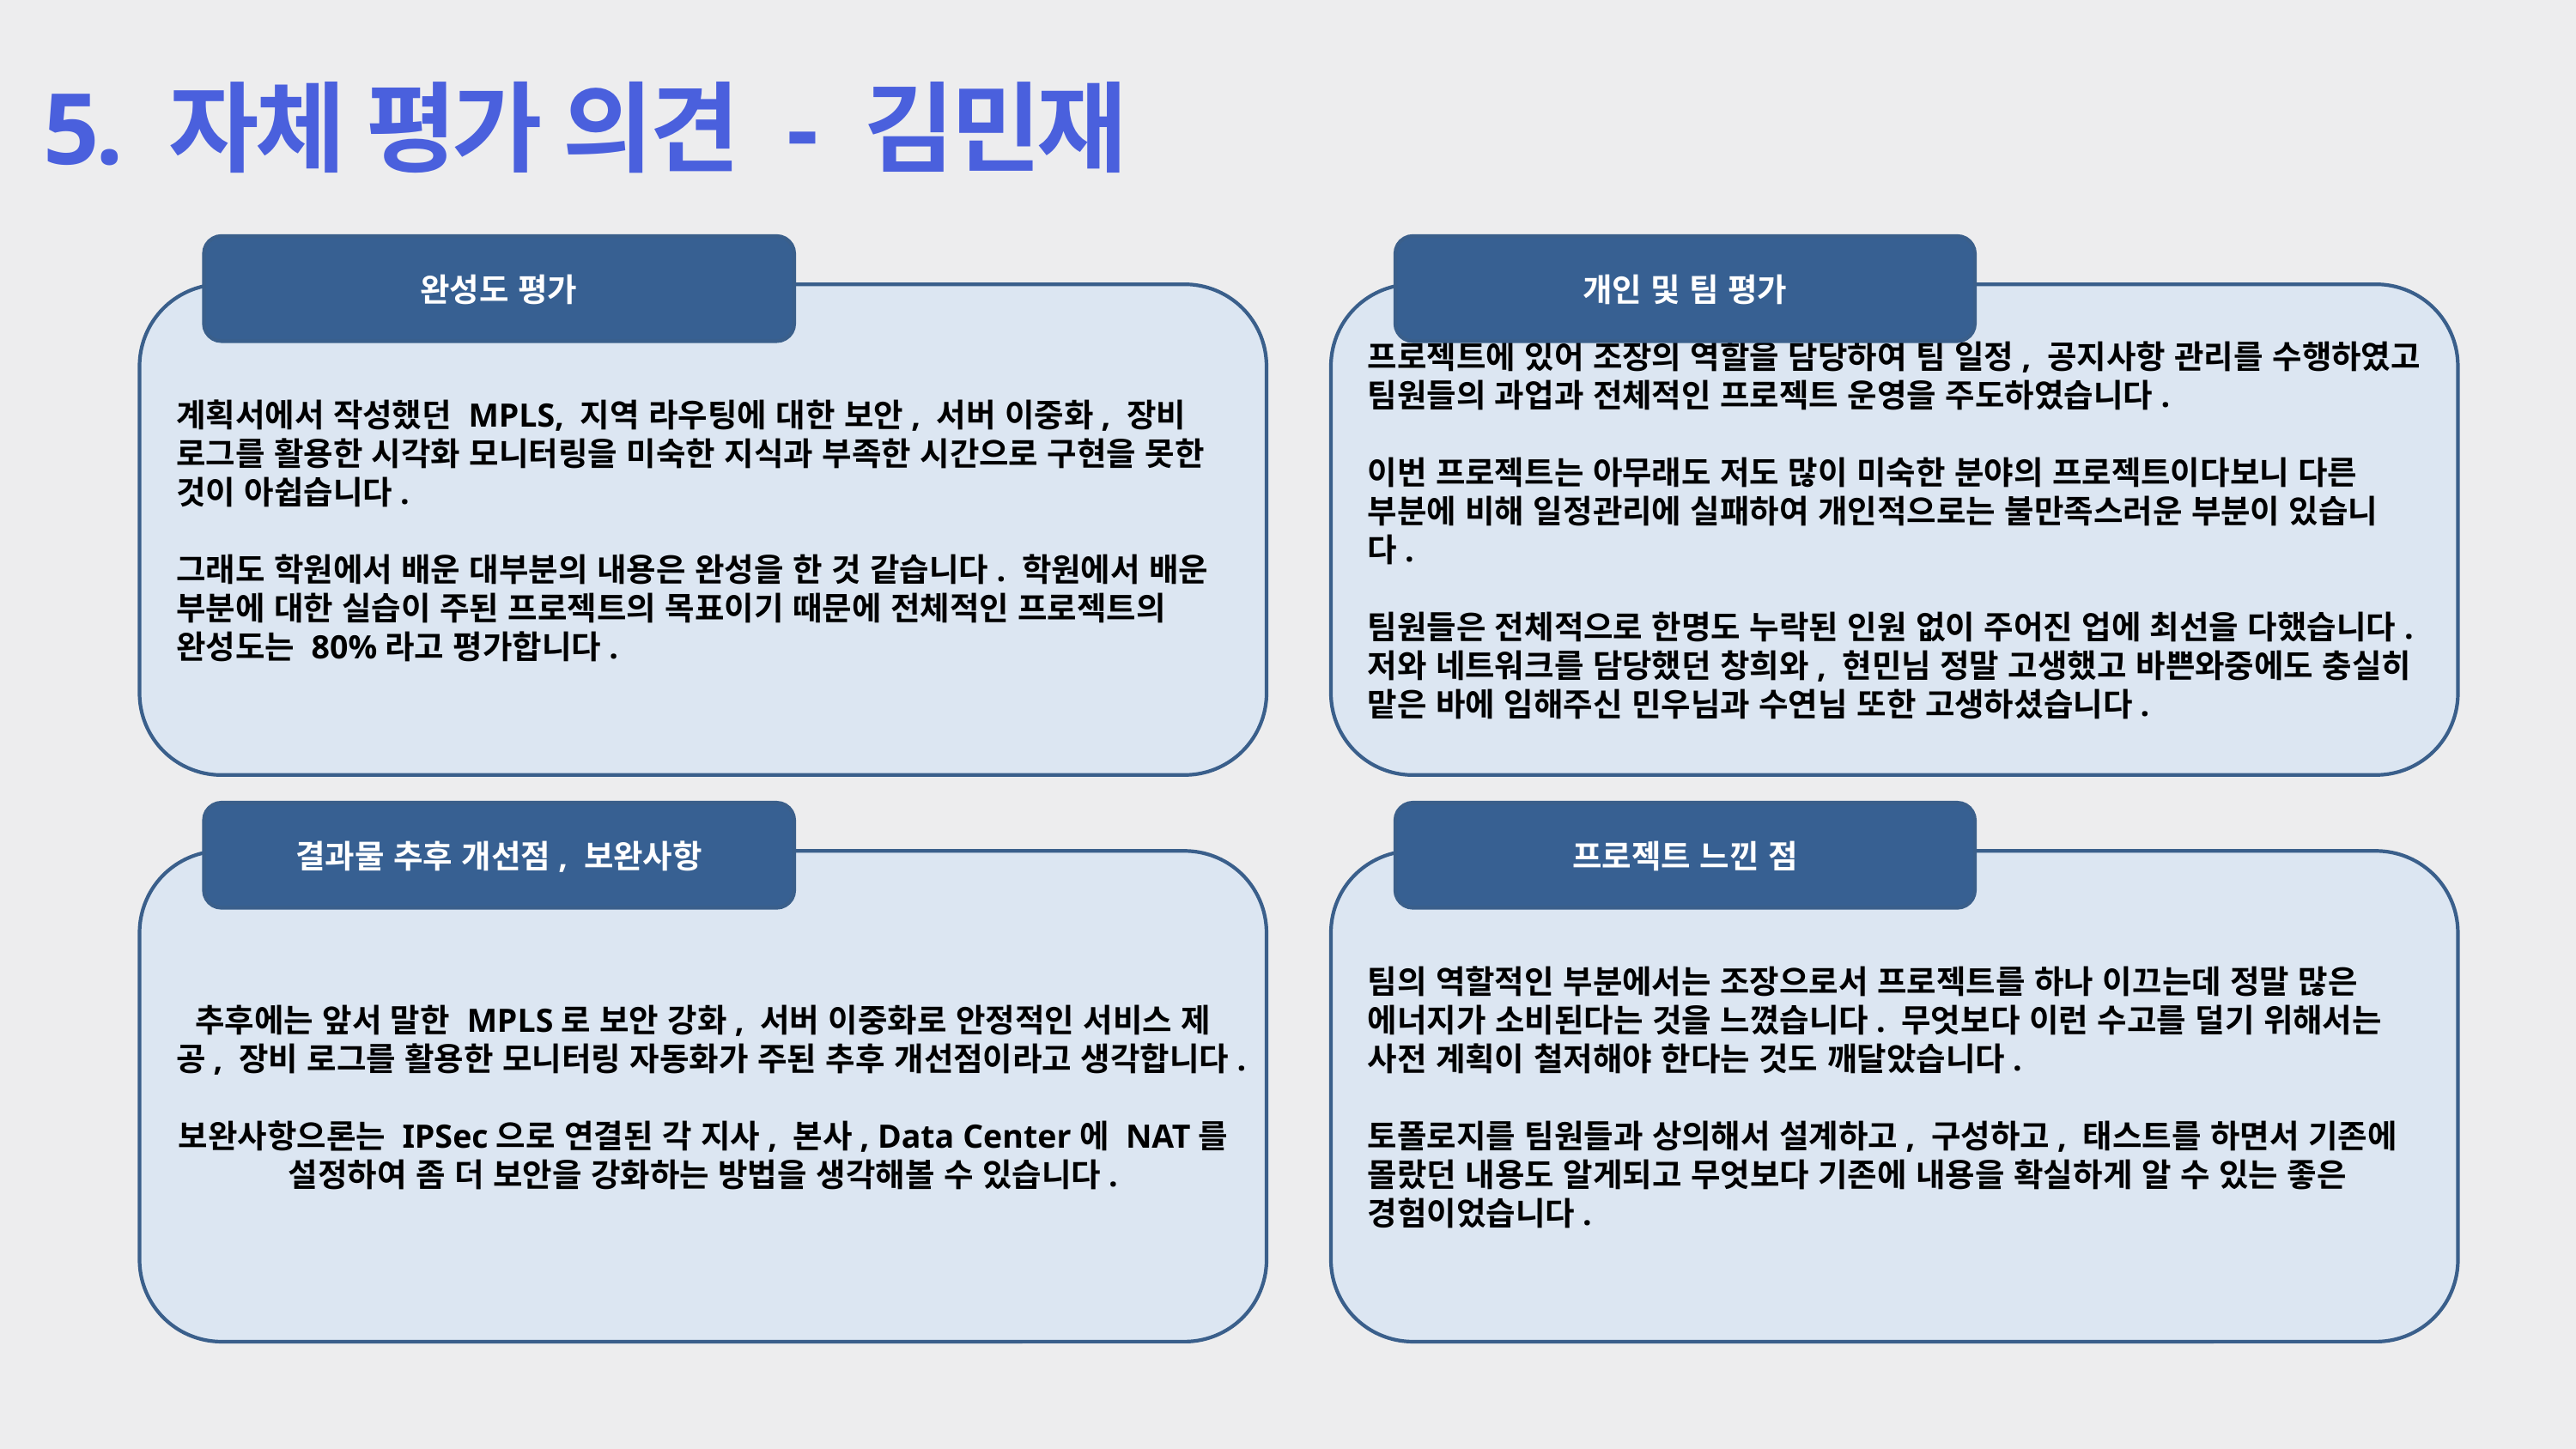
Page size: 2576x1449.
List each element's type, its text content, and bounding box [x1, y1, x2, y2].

text_box 프로젝트 느낀 점 [1393, 800, 1978, 910]
text_box 완성도 평가 [202, 233, 797, 343]
text_box 추후에는 앞서 말한 MPLS로 보안 강화, 서버 이중화로 안정적인 서비스 제공, 장비 로그를 활용한 모니터링 자동화가 주된 추후 개선점이라고 생각합니다. 보완사항으론는 IPSec으로 연결된 각 지사, 본사, Data Center에 NAT를 설정하여 좀 더 보안을 강화하는 방법을 생각해볼 수 있습니다. [137, 849, 1269, 1344]
text_box 5. 자체 평가 의견 - 김민재 [43, 58, 2098, 185]
text_box 결과물 추후 개선점, 보완사항 [202, 800, 797, 910]
text_box 팀의 역할적인 부분에서는 조장으로서 프로젝트를 하나 이끄는데 정말 많은 에너지가 소비된다는 것을 느꼈습니다. 무엇보다 이런 수고를 덜기 위해서는 사전 계획이 철저해야 한다는 것도 깨달았습니다. 토폴로지를 팀원들과 상의해서 설계하고, 구성하고, 태스트를 하면서 기존에 몰랐던 내용도 알게되고 무엇보다 기존에 내용을 확실하게 알 수 있는 좋은 경험이었습니다. [1328, 849, 2460, 1344]
text_box 계획서에서 작성했던 MPLS, 지역 라우팅에 대한 보안, 서버 이중화, 장비 로그를 활용한 시각화 모니터링을 미숙한 지식과 부족한 시간으로 구현을 못한 것이 아쉽습니다. 그래도 학원에서 배운 대부분의 내용은 완성을 한 것 같습니다. 학원에서 배운 부분에 대한 실습이 주된 프로젝트의 목표이기 때문에 전체적인 프로젝트의 완성도는 80%라고 평가합니다. [137, 282, 1269, 777]
text_box 개인 및 팀 평가 [1393, 233, 1978, 343]
text_box 프로젝트에 있어 조장의 역할을 담당하여 팀 일정, 공지사항 관리를 수행하였고 팀원들의 과업과 전체적인 프로젝트 운영을 주도하였습니다. 이번 프로젝트는 아무래도 저도 많이 미숙한 분야의 프로젝트이다보니 다른 부분에 비해 일정관리에 실패하여 개인적으로는 불만족스러운 부분이 있습니다. 팀원들은 전체적으로 한명도 누락된 인원 없이 주어진 업에 최선을 다했습니다. 저와 네트워크를 담당했던 창희와, 현민님 정말 고생했고 바쁜와중에도 충실히 맡은 바에 임해주신 민우님과 수연님 또한 고생하셨습니다. [1328, 282, 2460, 777]
